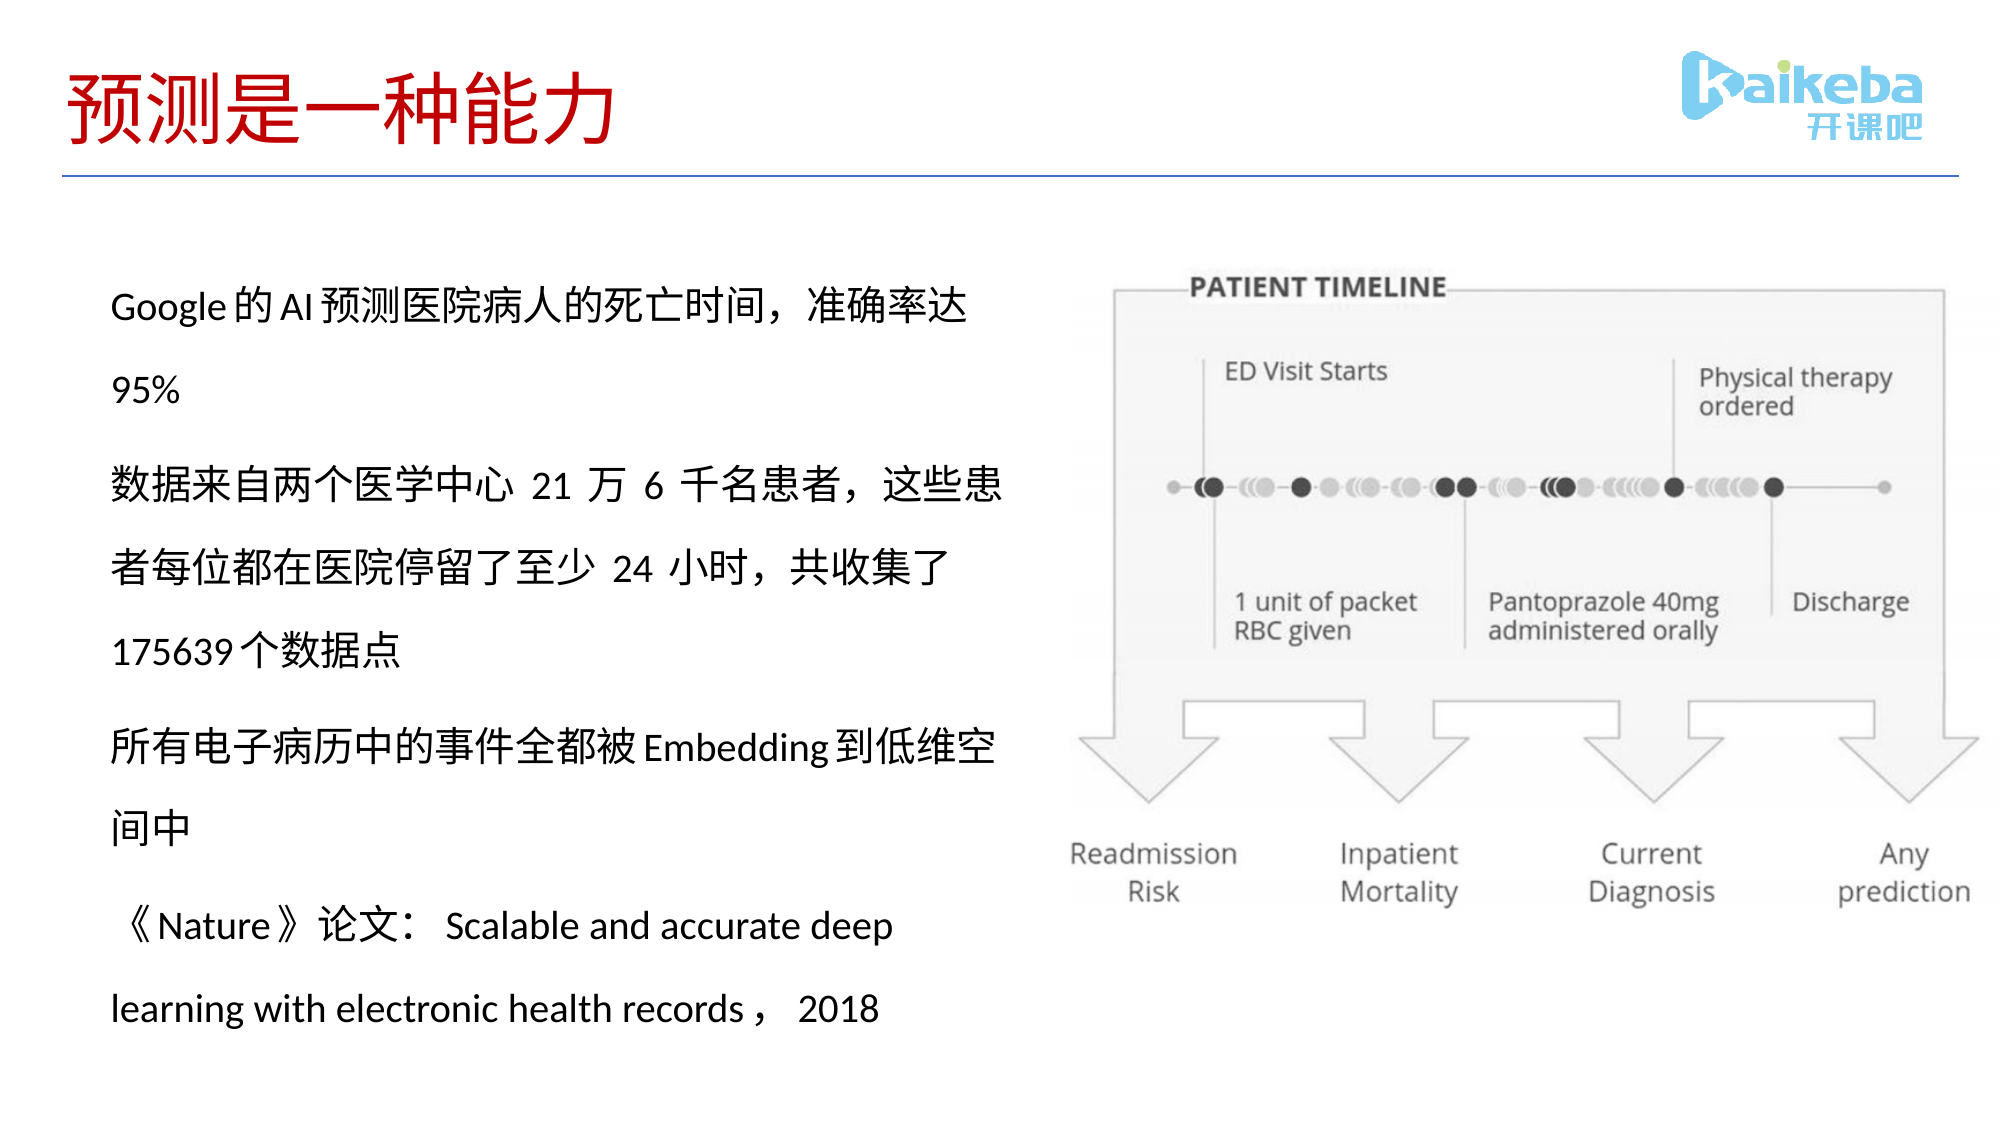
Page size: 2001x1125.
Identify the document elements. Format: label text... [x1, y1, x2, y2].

list 在代码阶段，我们需要使用各种工具： 数据预处理 特征编码：OneHotEncoder, LabelEncoder, SparseFeat, DenseFeat，PCA 特征工程：FeatureTools Embedding：Gensim 模型工具 机器学习：sklearn，LibFM，xlearn 深度学习：tensorflow, keras, pytorch （掌握其一即可） 自动机器学习：TPOT，auto-sklearn，autokeras 深度学习CTR：DeepCTR 推荐系统：Surprise, lightfm [1653, 21, 1950, 167]
picture [1067, 263, 2000, 910]
title 预测是一种能力 [57, 59, 1728, 167]
list Google的AI预测医院病人的死亡时间，准确率达95% 数据来自两个医学中心 21 万 6 千名患者，这些患者每位都在医院停留了至少 24 小时，共收集了175639个数据点 所有电子病历中的事件全都被Embedding到低维空间中 《Nature》论文：Scalable and accurate deep learning with electronic health records，2018 [102, 238, 1045, 1050]
